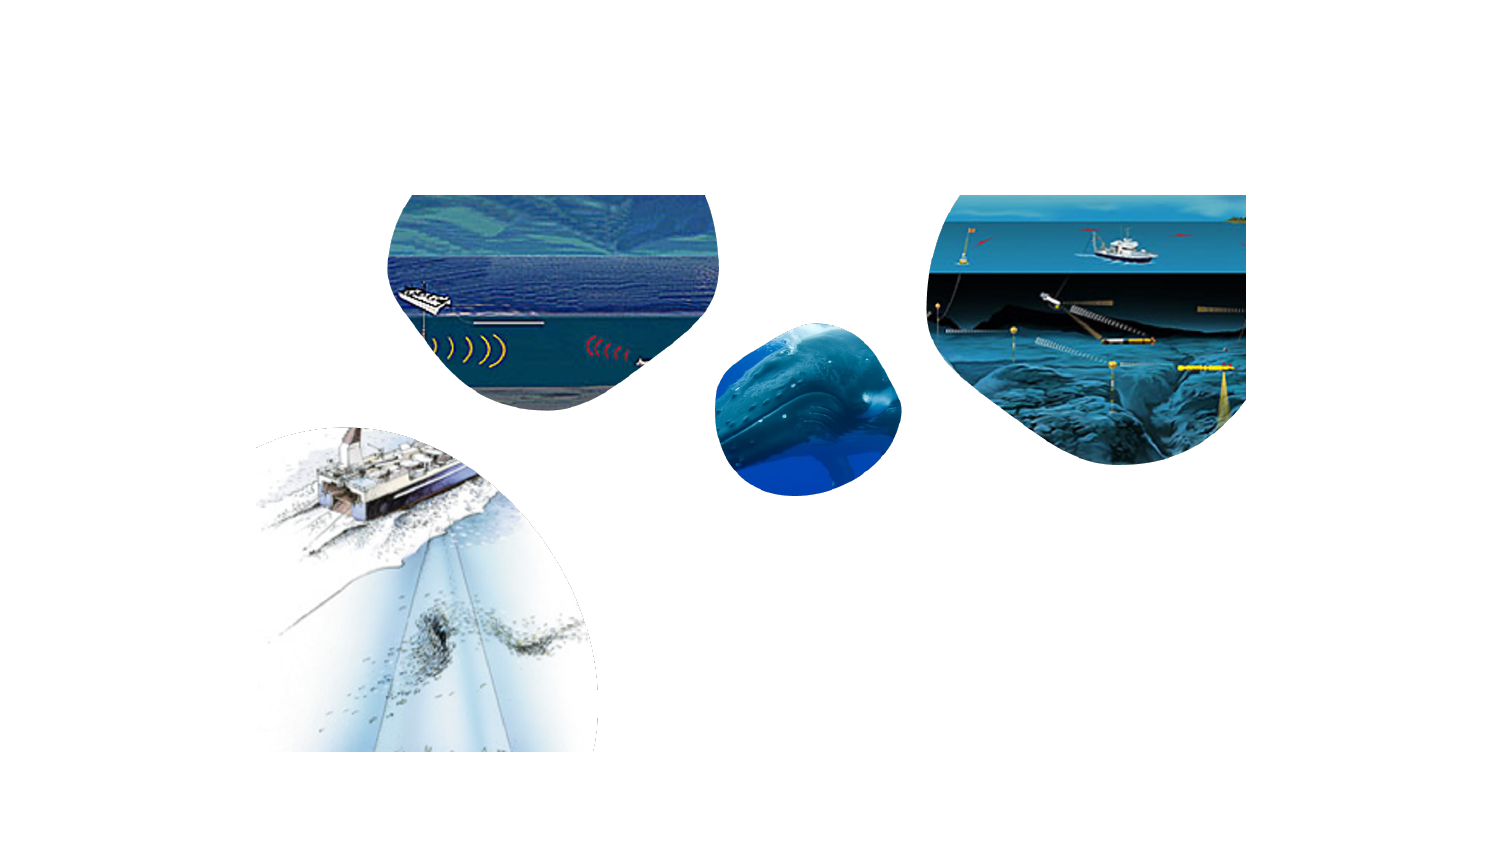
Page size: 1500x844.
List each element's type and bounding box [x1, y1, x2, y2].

picture [255, 195, 1247, 753]
